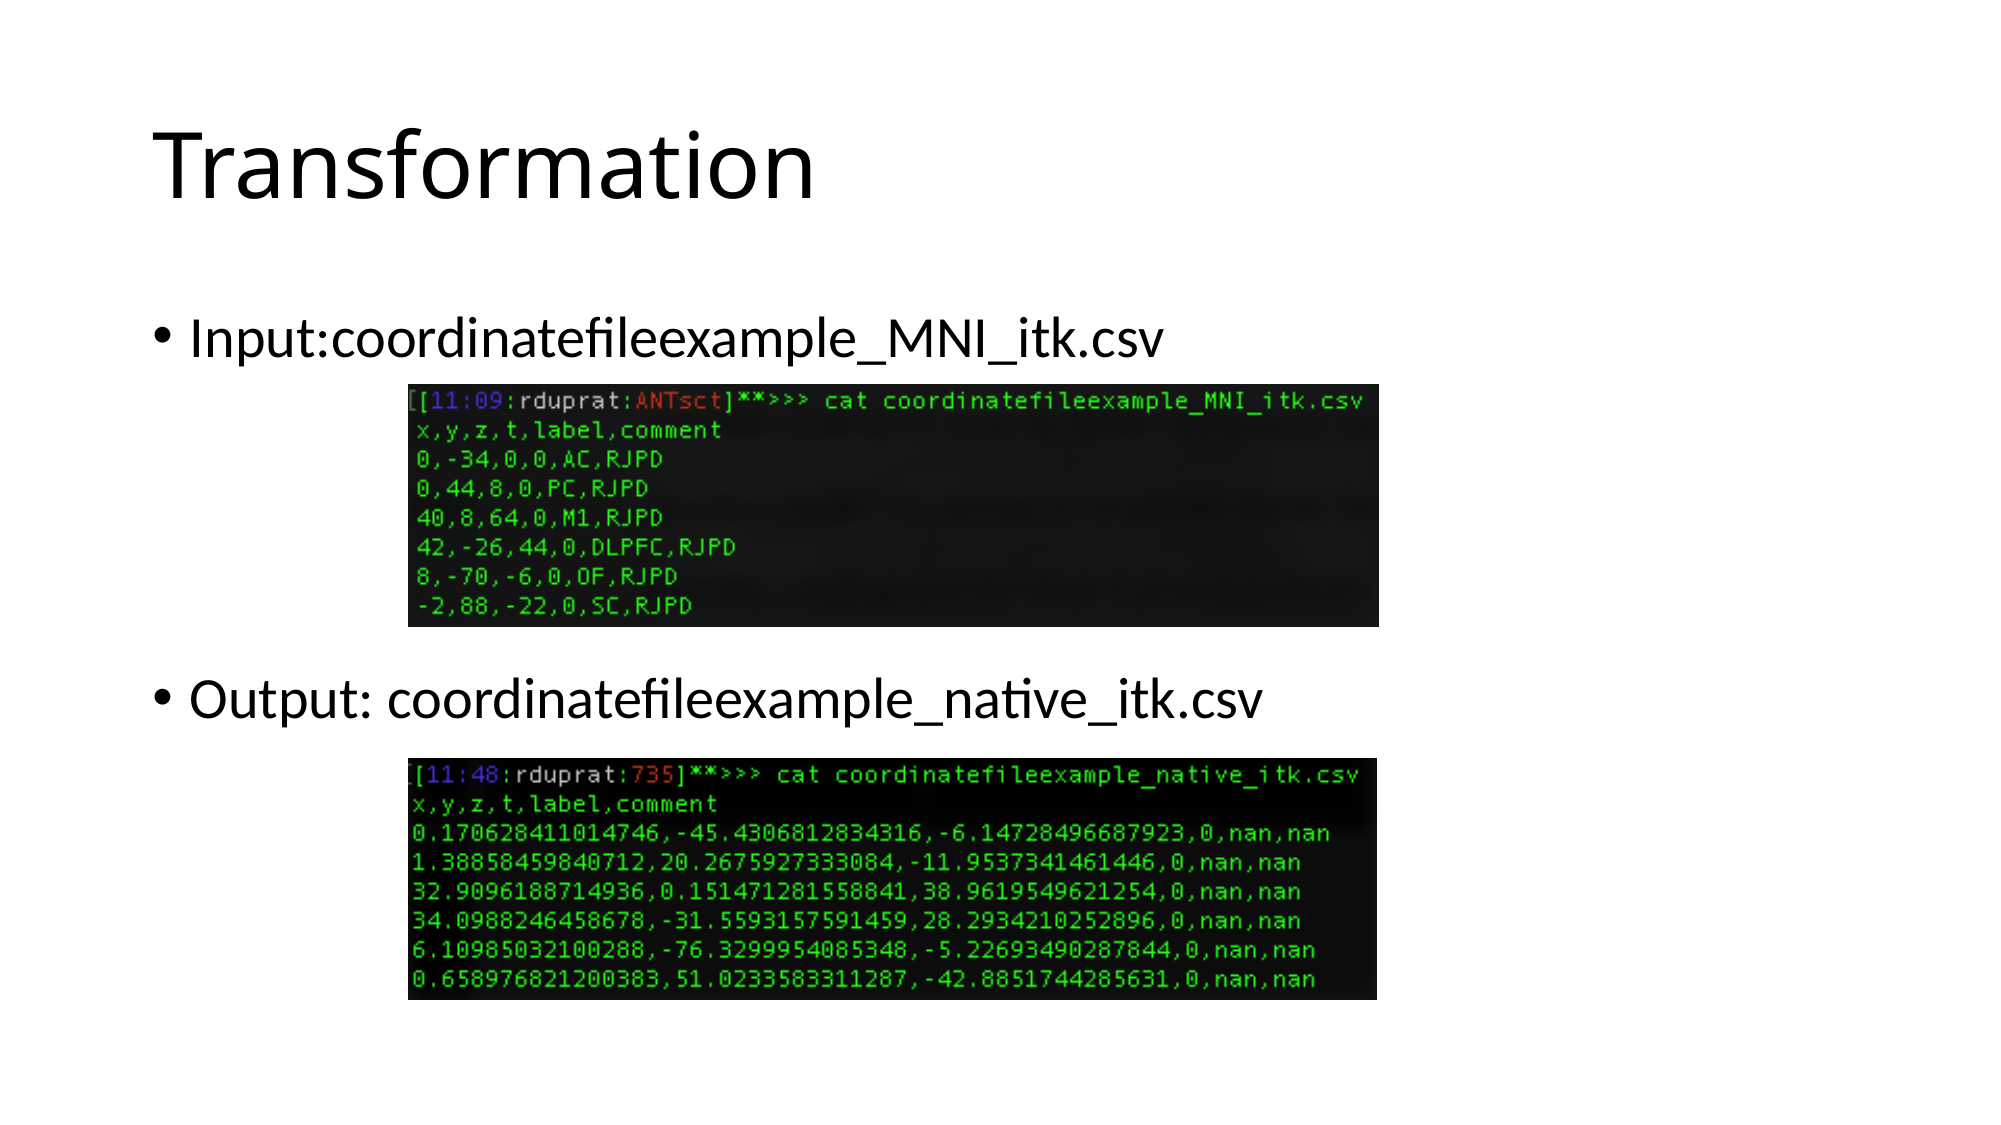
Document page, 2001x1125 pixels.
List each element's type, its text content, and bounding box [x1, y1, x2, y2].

picture [408, 384, 1379, 627]
title Transformation [137, 59, 1863, 278]
picture [408, 758, 1377, 1000]
list Input:coordinatefileexample_MNI_itk.csv Output: coordinatefileexample_native_itk.csv [137, 299, 1863, 1014]
